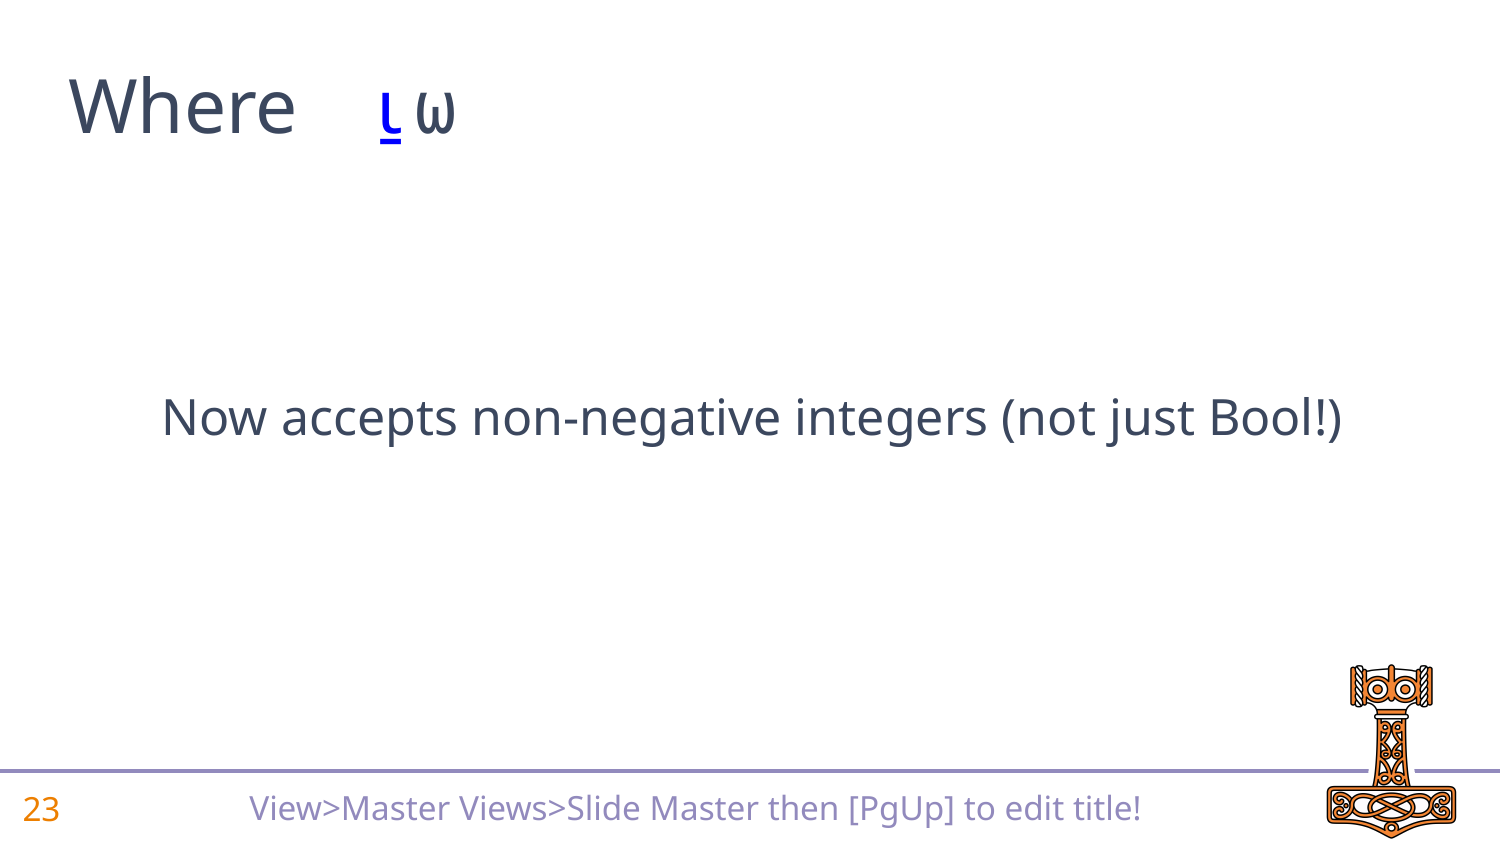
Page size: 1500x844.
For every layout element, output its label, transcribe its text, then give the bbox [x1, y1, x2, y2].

title Where ⍸⍵ [53, 43, 1203, 157]
picture [1320, 655, 1461, 844]
list Now accepts non-negative integers (not just Bool!) [53, 207, 1453, 740]
